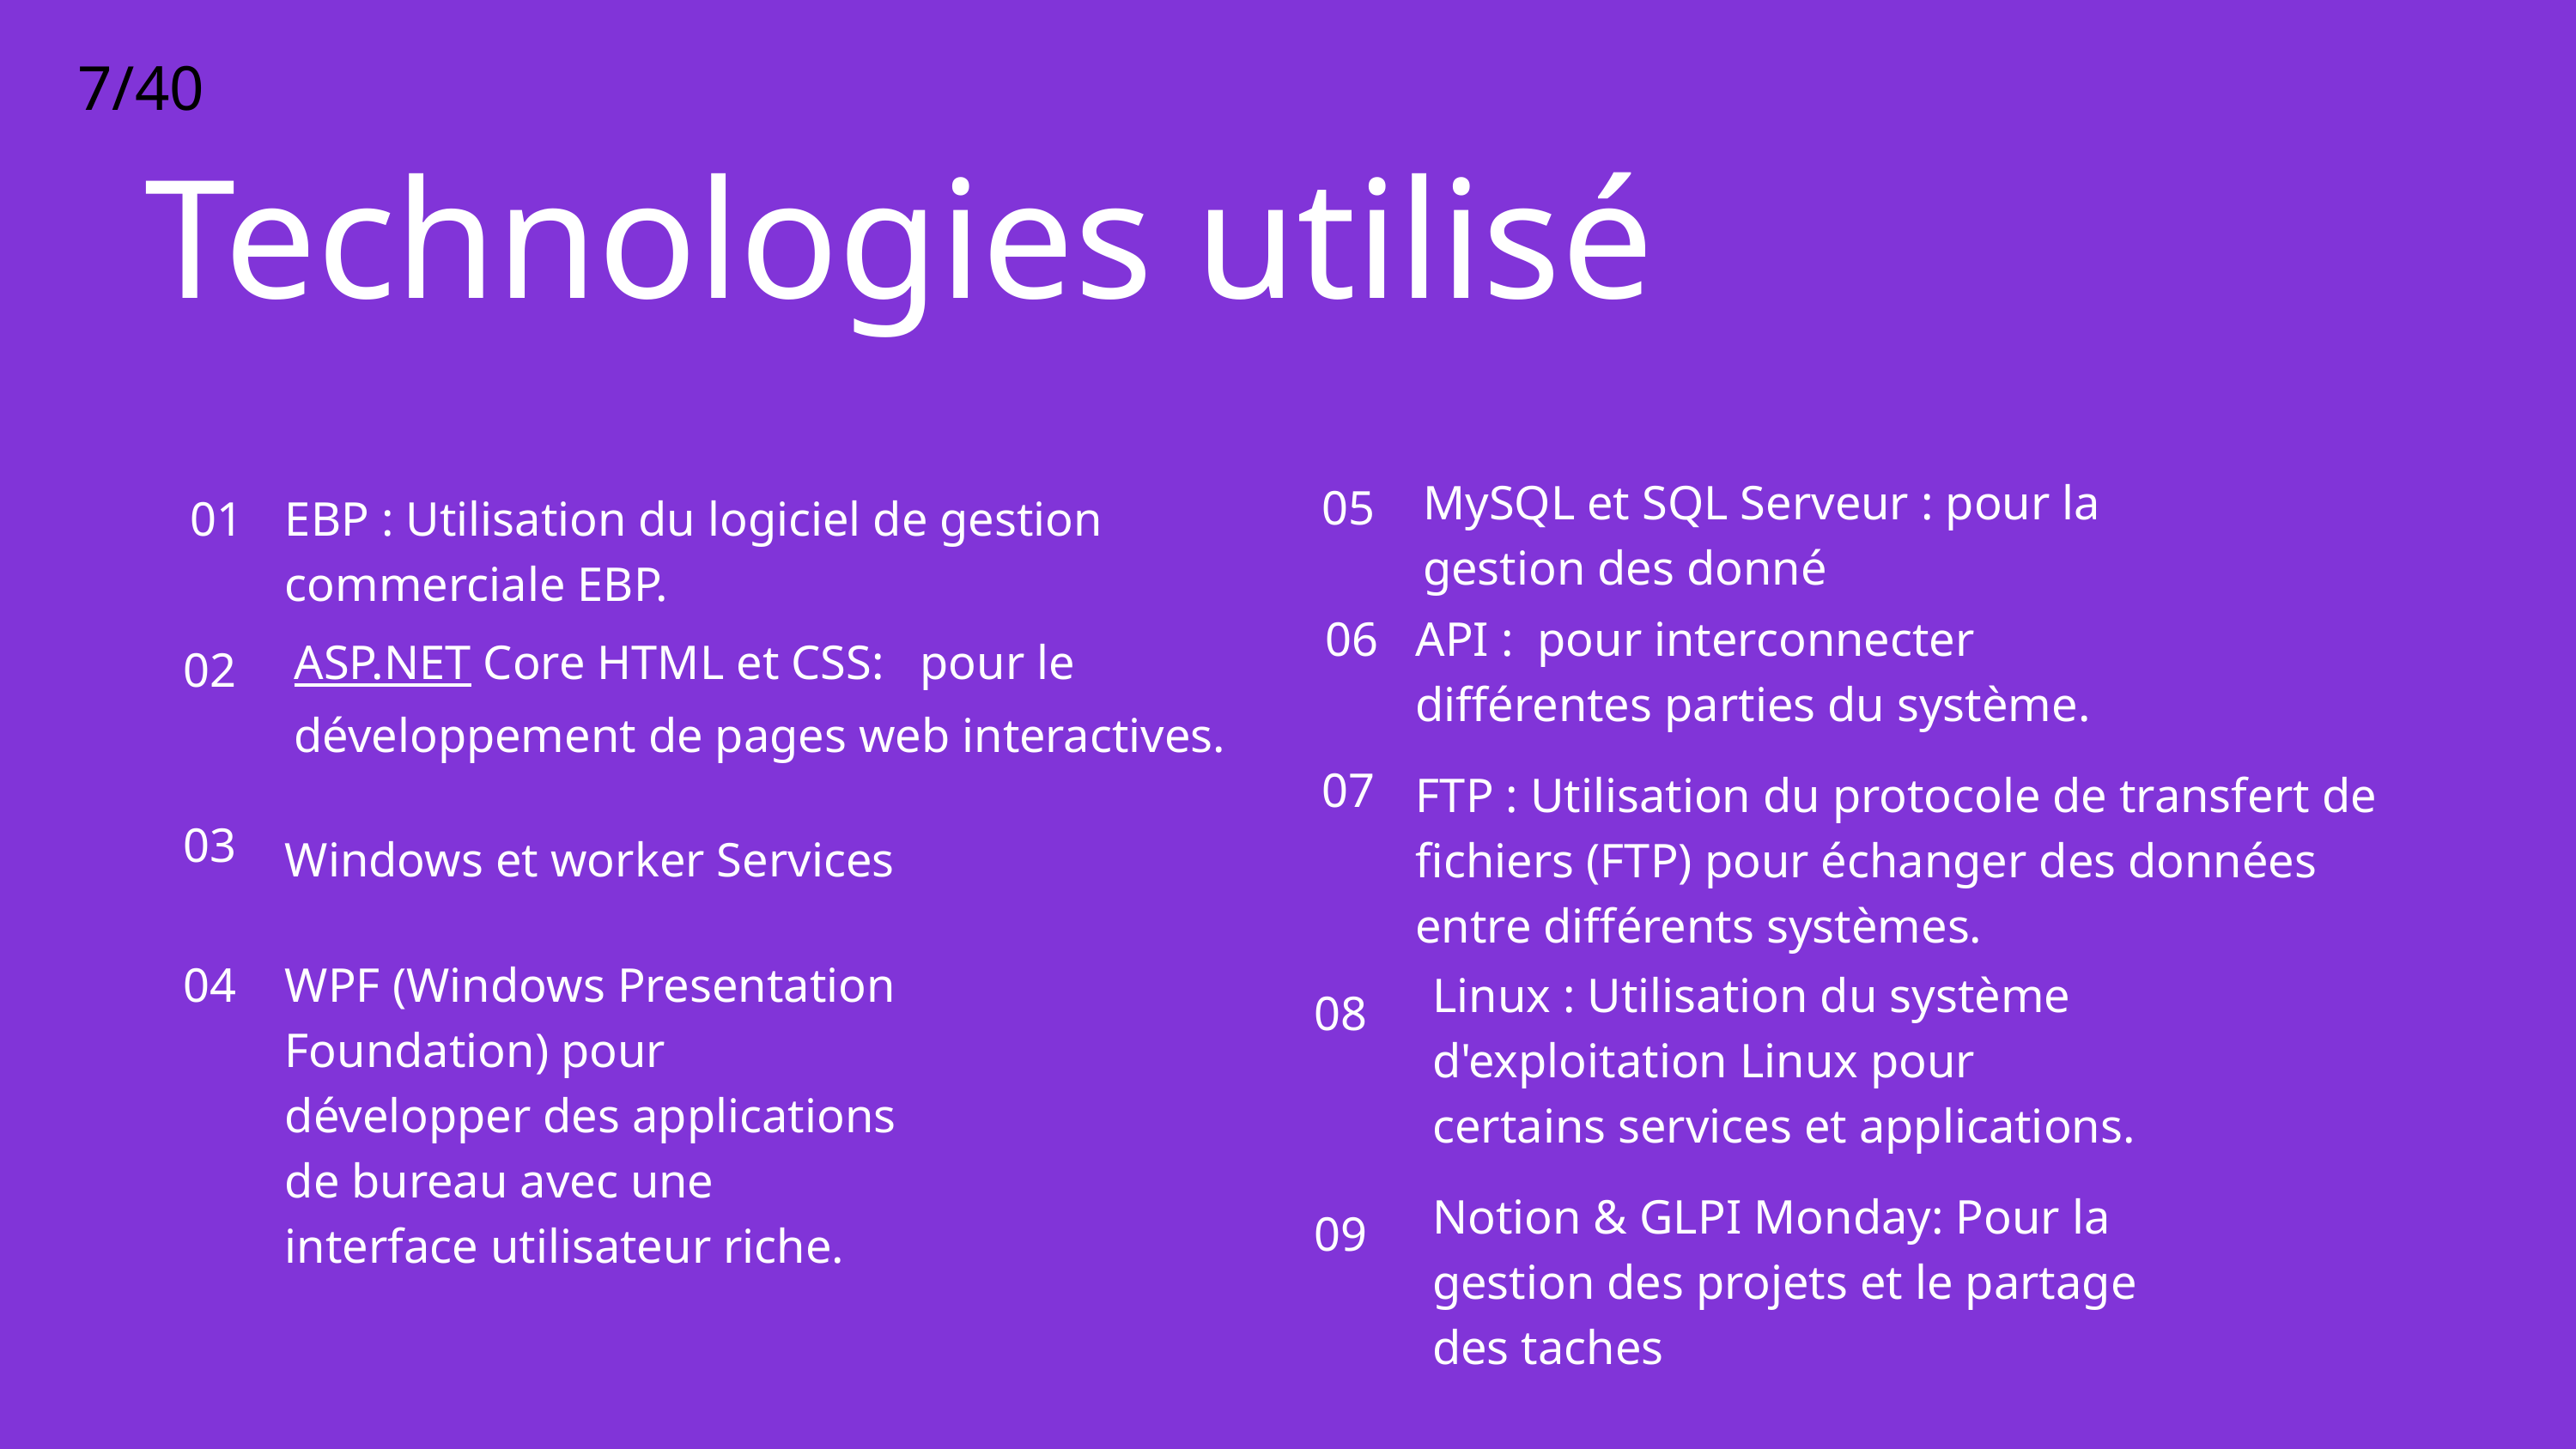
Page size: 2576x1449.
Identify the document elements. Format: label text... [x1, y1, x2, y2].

text_box MySQL et SQL Serveur : pour la gestion des donné [1423, 464, 2105, 595]
text_box WPF (Windows Presentation Foundation) pour développer des applications de bureau avec une interface utilisateur riche. [284, 946, 918, 1273]
text_box Linux : Utilisation du système d'exploitation Linux pour certains services et applications. [1432, 956, 2160, 1152]
text_box 05 [1321, 469, 1446, 534]
text_box FTP : Utilisation du protocole de transfert de fichiers (FTP) pour échanger des données entre différents systèmes. [1415, 756, 2432, 953]
text_box Notion & GLPI Monday: Pour la gestion des projets et le partage des taches [1432, 1178, 2160, 1373]
text_box 01 [190, 480, 292, 546]
text_box EBP : Utilisation du logiciel de gestion commerciale EBP. [284, 480, 1191, 610]
text_box 04 [183, 946, 285, 1012]
text_box Technologies utilisé [144, 178, 1905, 331]
text_box 08 [1314, 974, 1416, 1040]
text_box 07 [1321, 751, 1424, 817]
text_box 06 [1325, 600, 1449, 665]
text_box 02 [183, 631, 285, 697]
text_box ASP.NET Core HTML et CSS: pour le développement de pages web interactives. [294, 631, 1248, 761]
text_box 7/40 [77, 36, 392, 123]
text_box 09 [1314, 1195, 1416, 1261]
text_box 03 [183, 806, 285, 872]
text_box API : pour interconnecter différentes parties du système. [1415, 600, 2160, 731]
text_box Windows et worker Services [284, 821, 933, 887]
